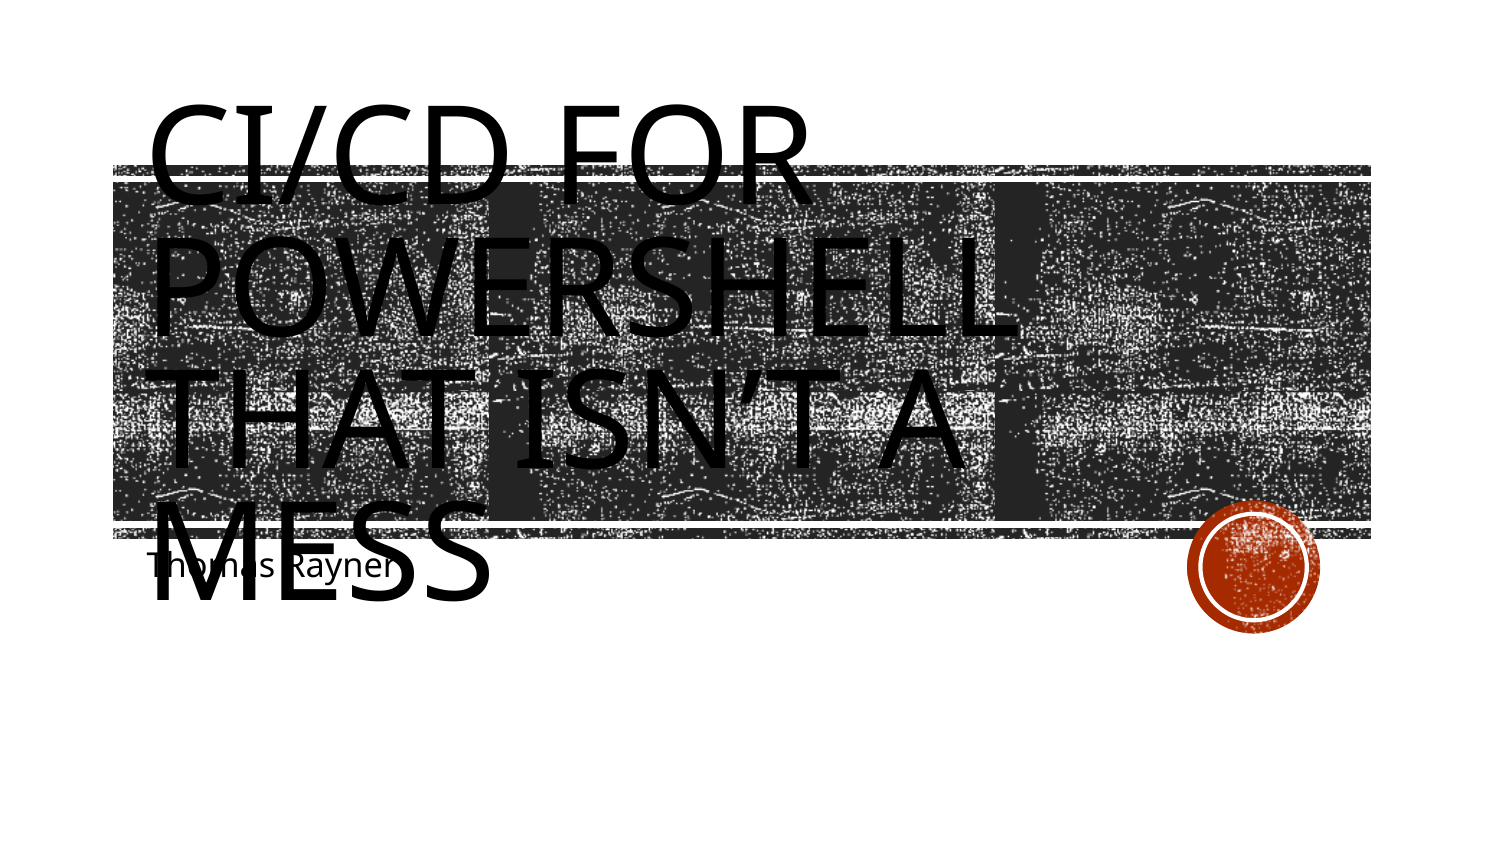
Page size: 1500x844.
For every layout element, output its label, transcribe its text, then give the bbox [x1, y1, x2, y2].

subtitle Thomas Rayner [131, 540, 1103, 672]
title CI/CD for PowerShell That Isn’t a Mess [129, 176, 1356, 550]
